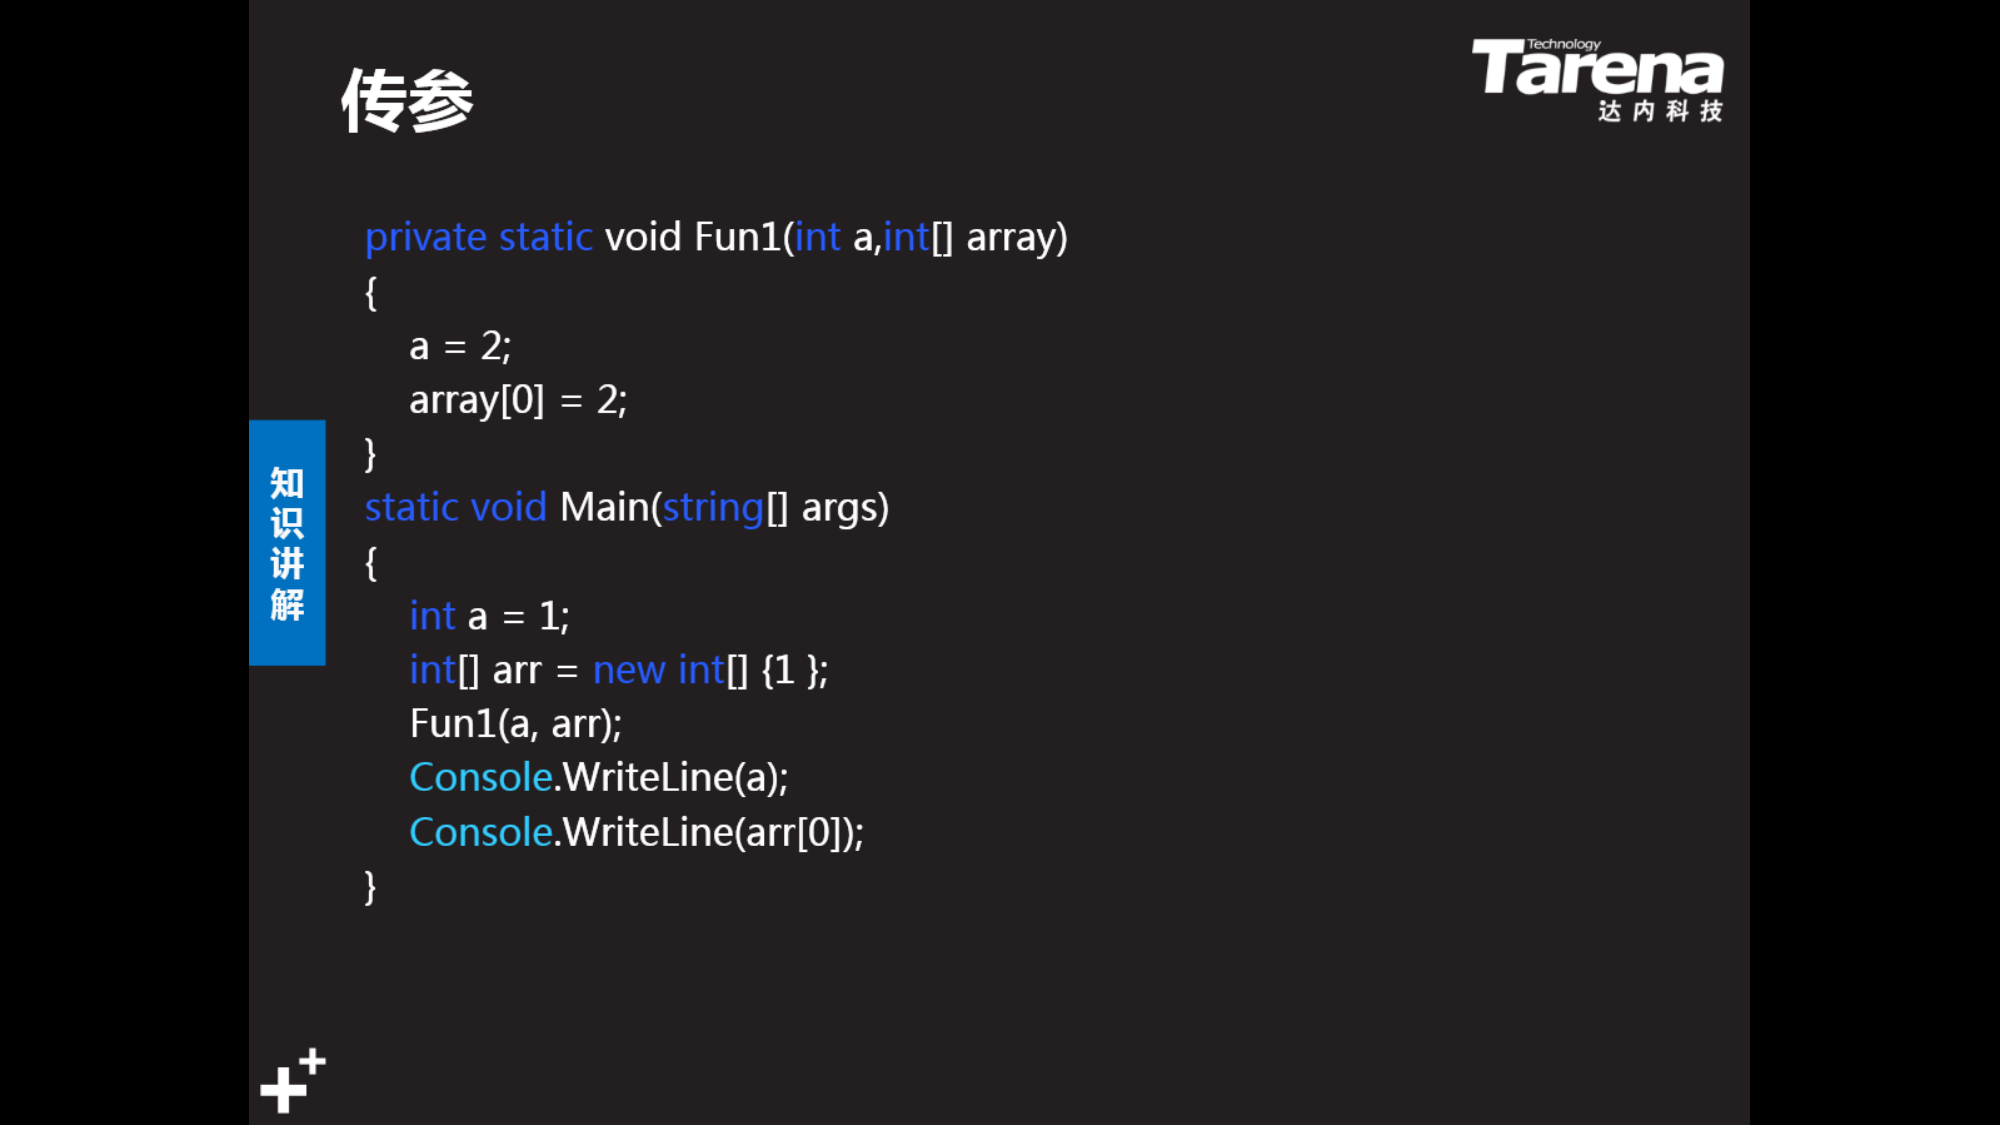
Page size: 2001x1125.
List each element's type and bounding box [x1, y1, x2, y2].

picture [249, 0, 1750, 1125]
